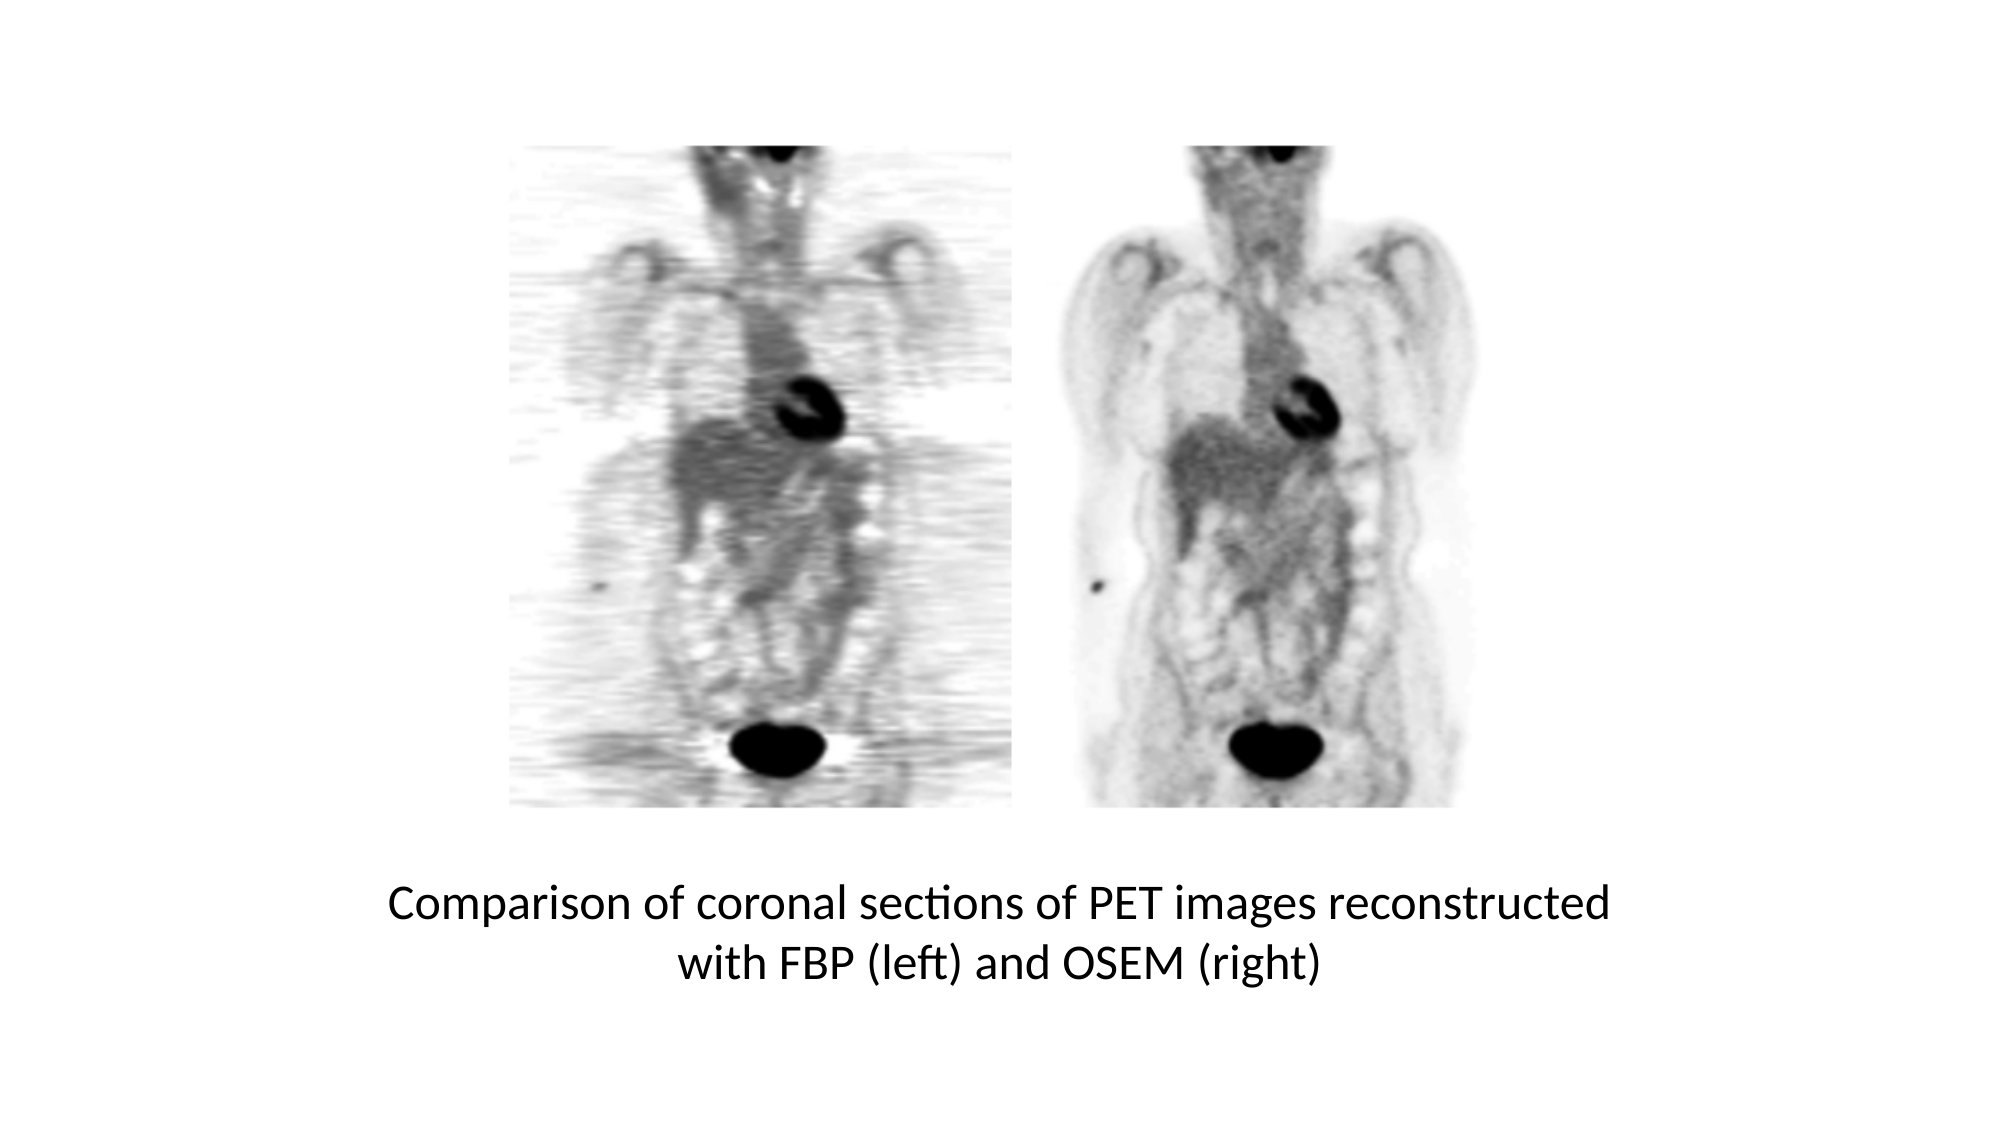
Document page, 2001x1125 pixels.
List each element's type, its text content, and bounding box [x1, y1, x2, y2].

picture [484, 126, 1516, 821]
text_box Comparison of coronal sections of PET images reconstructed with FBP (left) and OSEM (right) [331, 862, 1669, 998]
